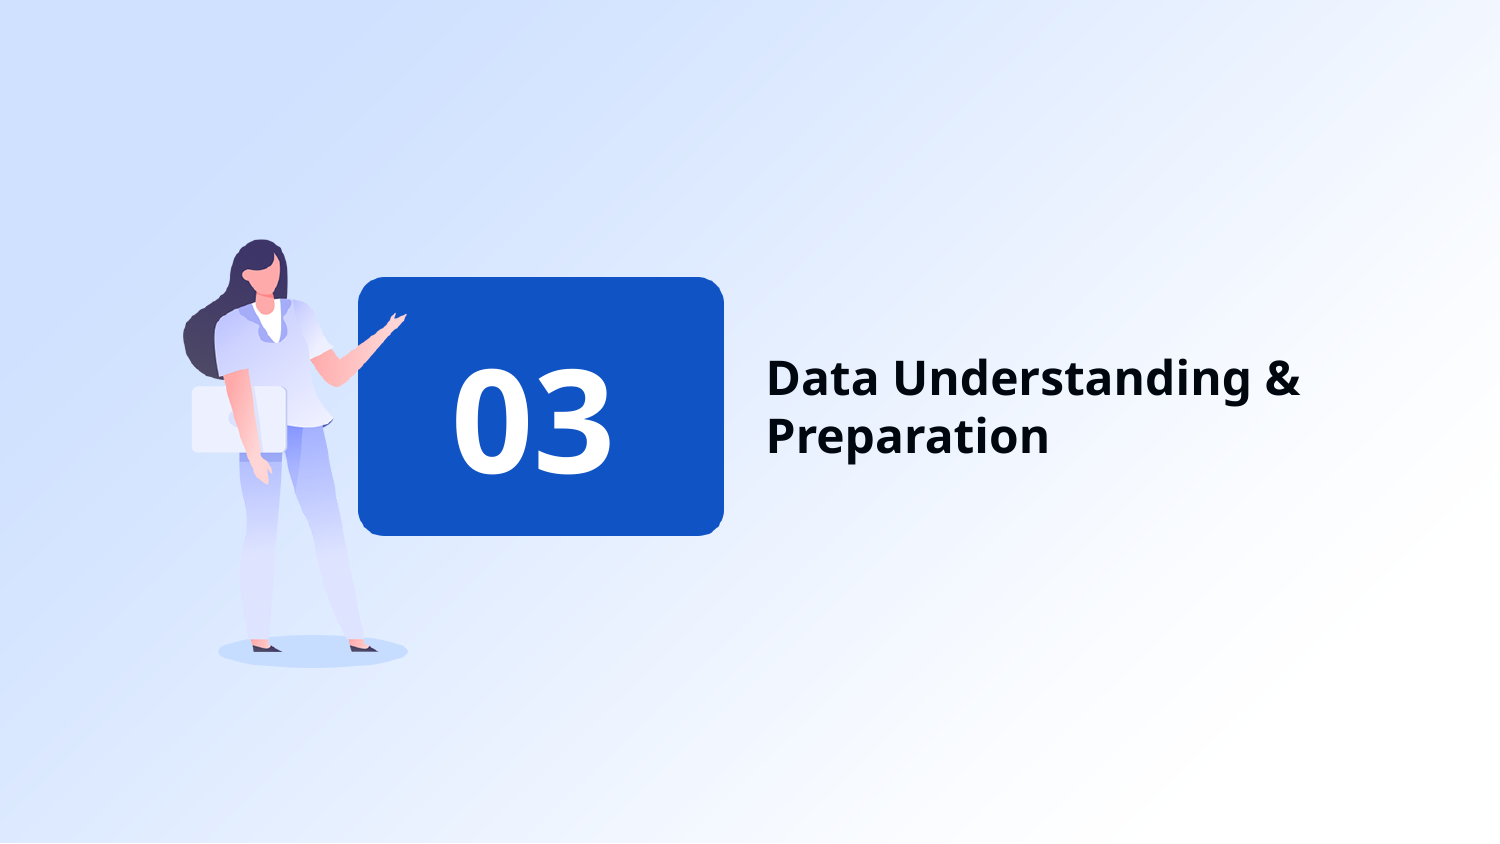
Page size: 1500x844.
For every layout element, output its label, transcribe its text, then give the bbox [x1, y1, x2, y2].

text_box Data Understanding & Preparation [749, 360, 1436, 450]
text_box 03 [392, 292, 676, 518]
picture [0, 0, 1500, 844]
